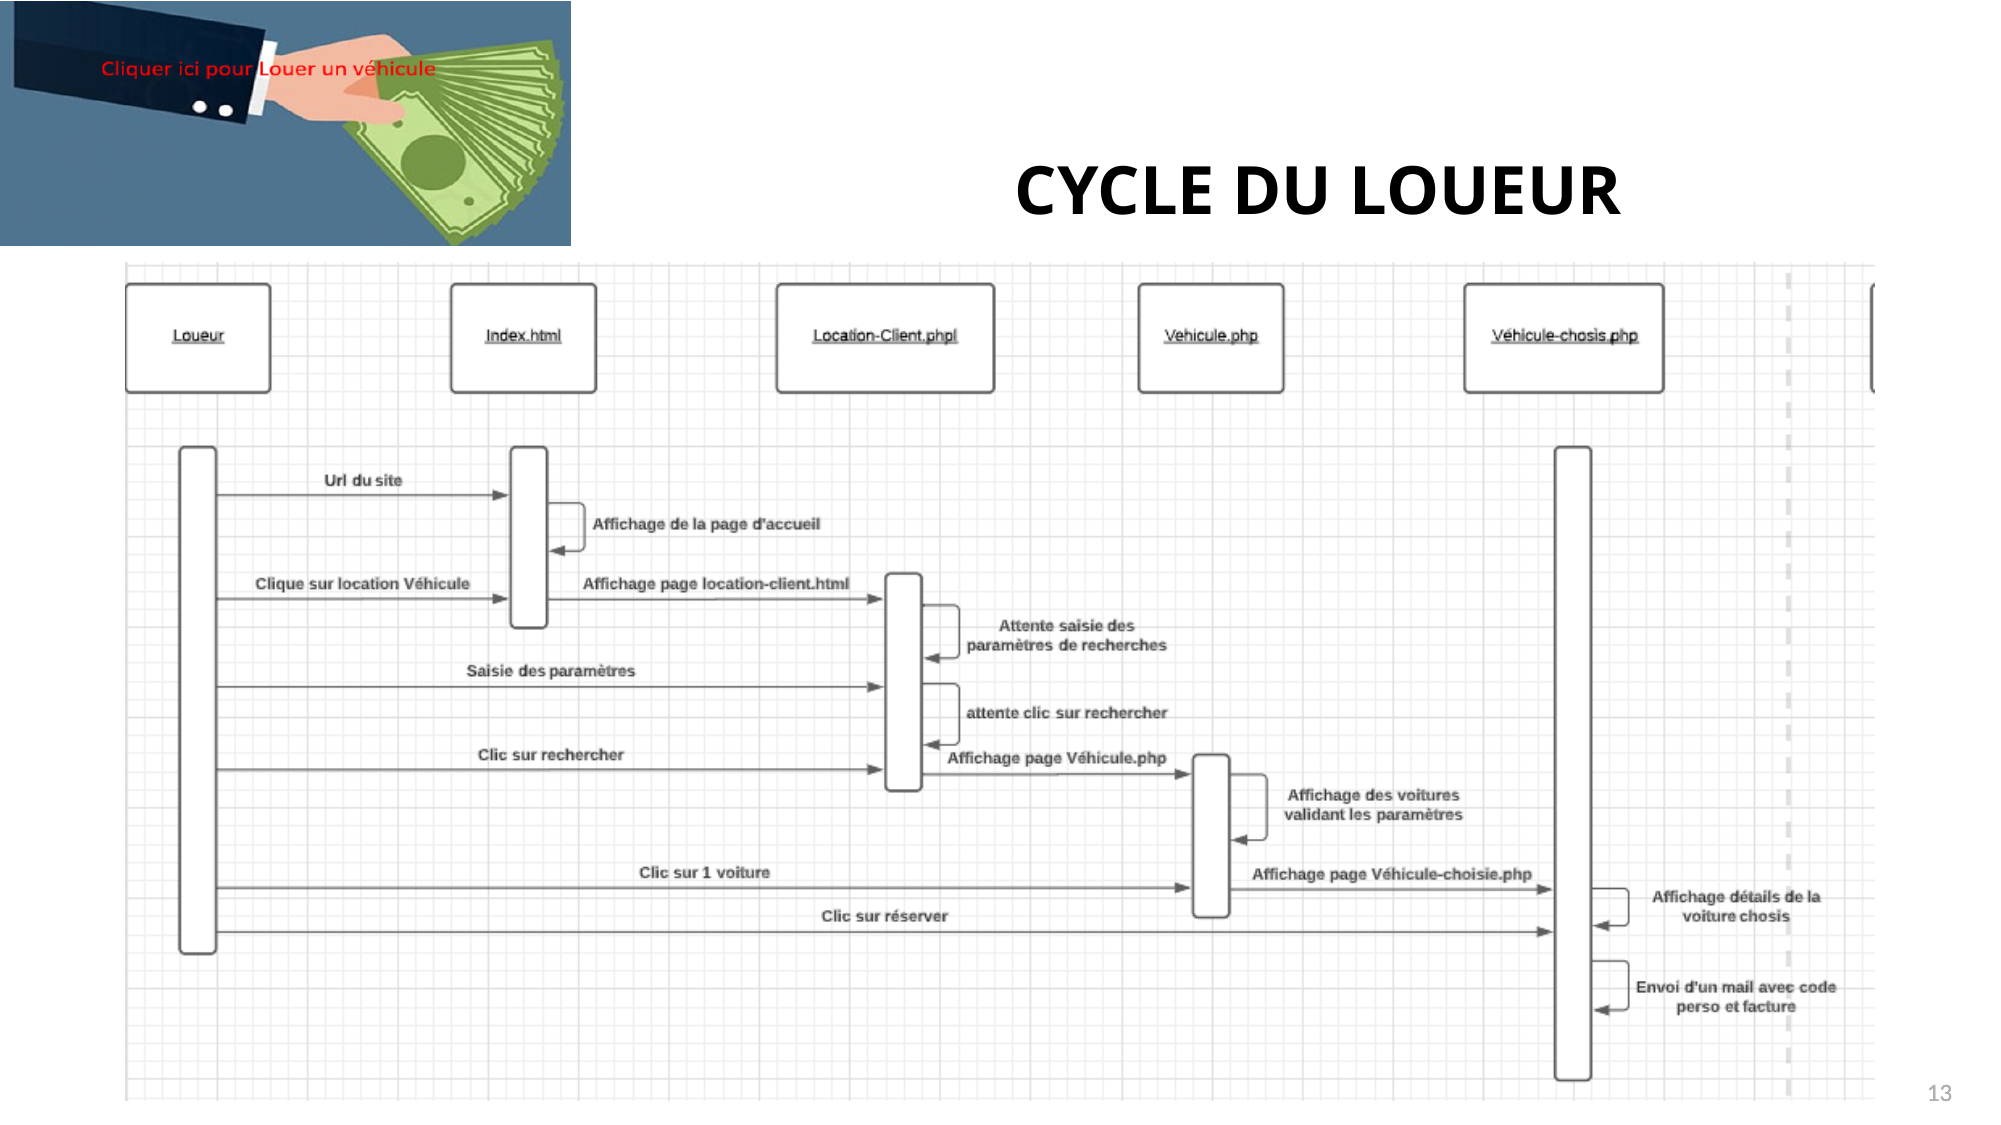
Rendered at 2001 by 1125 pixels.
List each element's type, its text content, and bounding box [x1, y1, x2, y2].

title Cycle du loueur [999, 100, 1968, 246]
picture [125, 262, 1875, 1101]
slide_number 13 [1894, 1061, 1968, 1121]
picture [0, 1, 571, 246]
